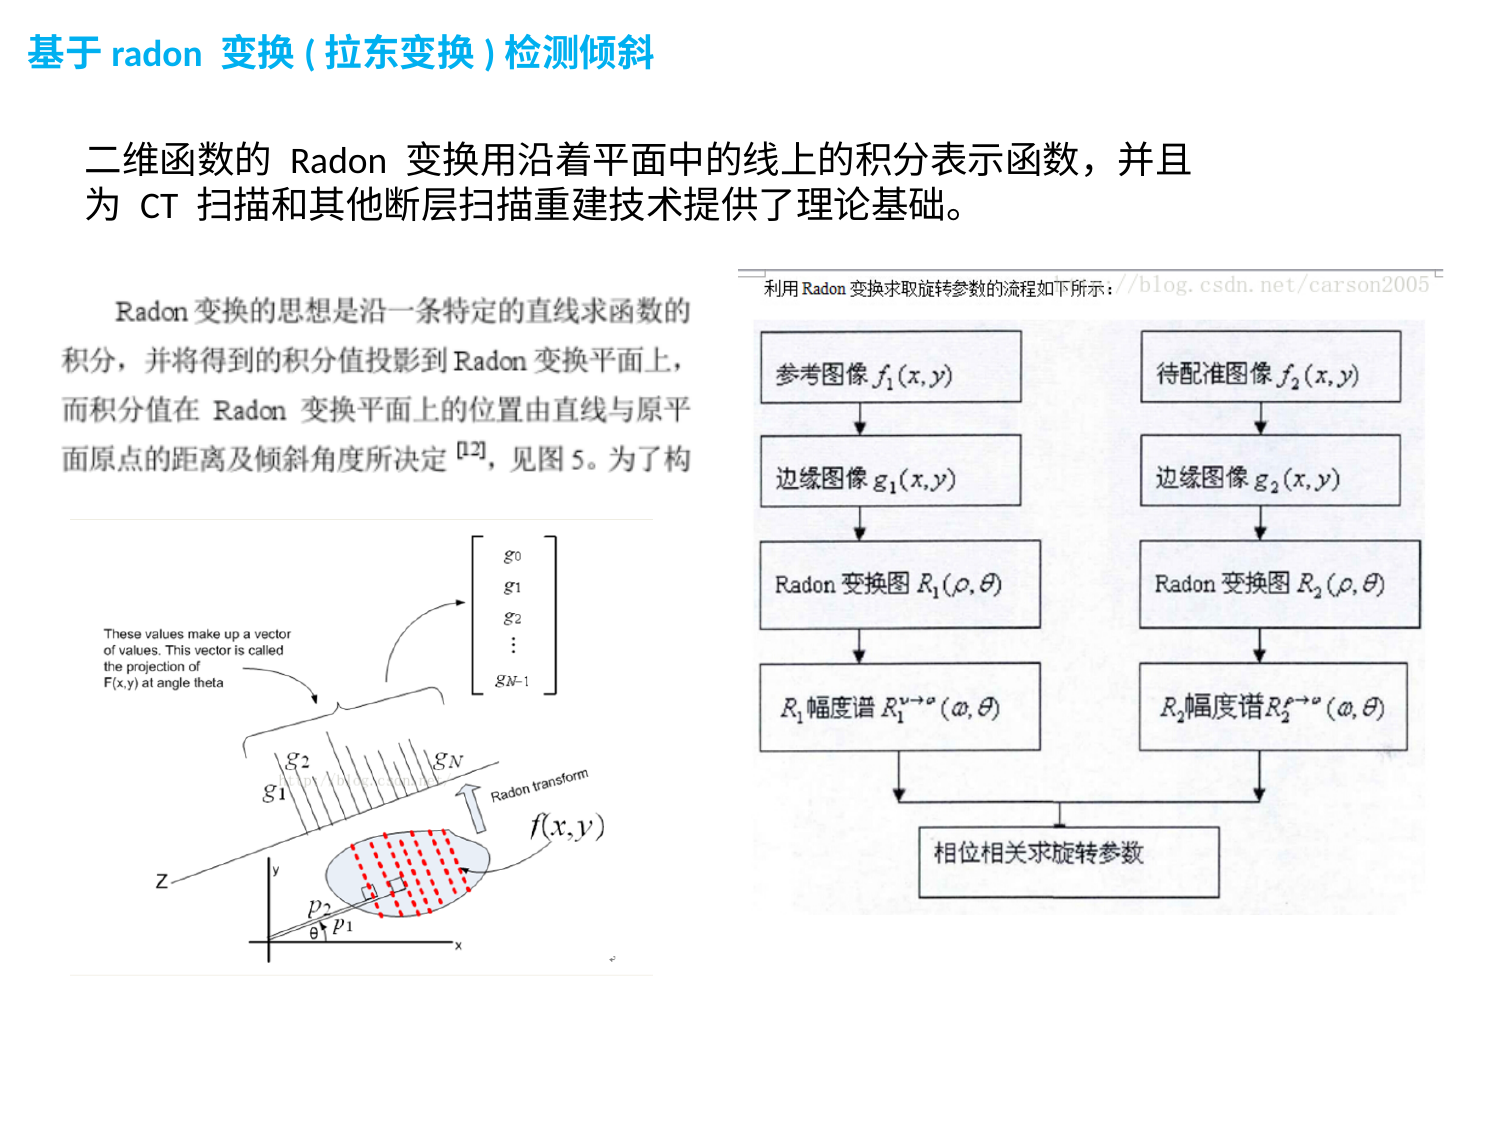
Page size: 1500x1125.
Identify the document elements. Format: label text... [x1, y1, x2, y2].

picture [737, 269, 1453, 916]
text_box 二维函数的 Radon 变换用沿着平面中的线上的积分表示函数，并且为 CT 扫描和其他断层扫描重建技术提供了理论基础。 [70, 128, 1243, 234]
picture [70, 515, 653, 986]
picture [46, 292, 702, 495]
text_box 基于radon 变换(拉东变换)检测倾斜 [12, 21, 670, 82]
